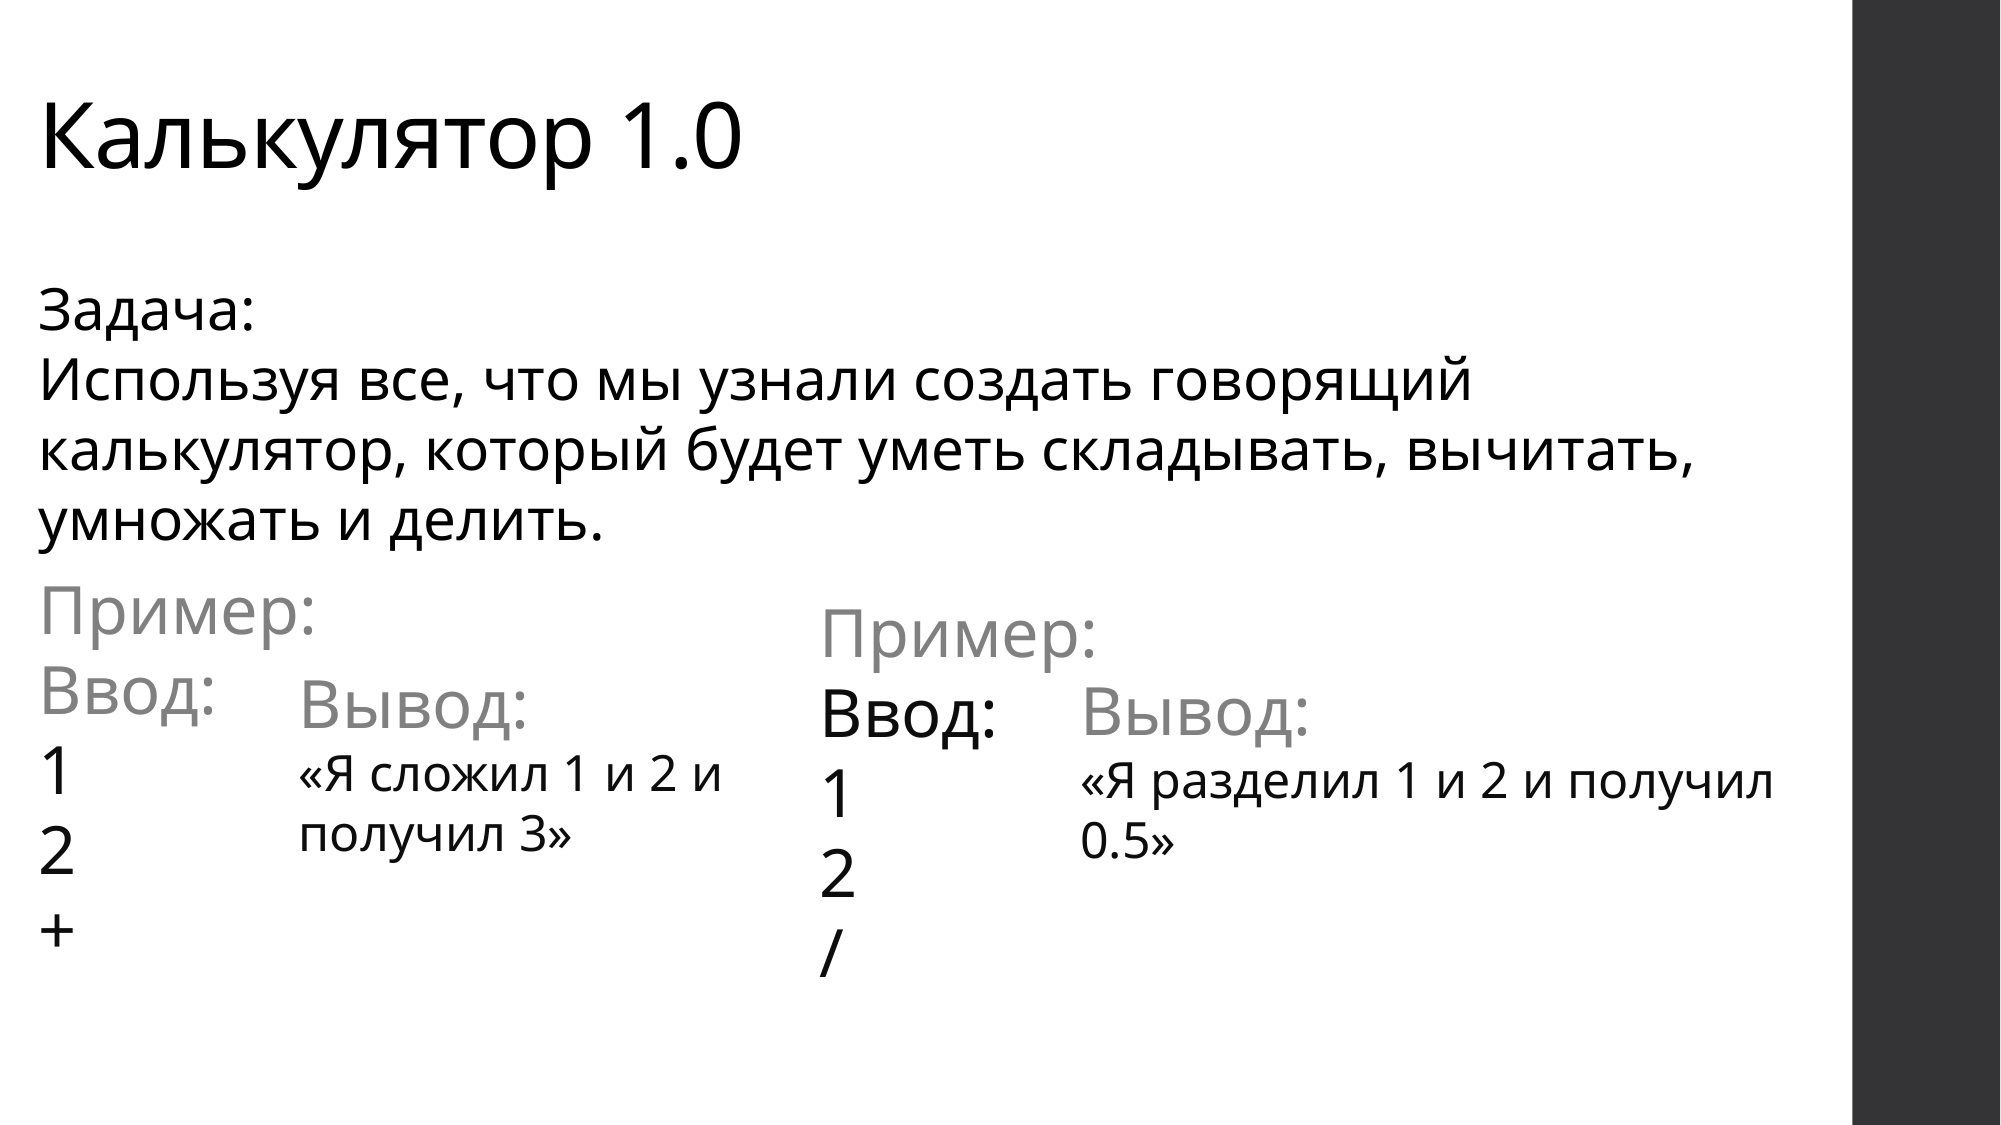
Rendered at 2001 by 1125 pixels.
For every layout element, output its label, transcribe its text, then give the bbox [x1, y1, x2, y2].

text_box Вывод: «Я разделил 1 и 2 и получил 0.5» [1065, 661, 1872, 877]
text_box Вывод: «Я сложил 1 и 2 и получил 3» [283, 654, 804, 869]
text_box Пример: Ввод: 1 2 + [23, 560, 545, 975]
text_box Пример: Ввод: 1 2 / [804, 583, 1326, 998]
text_box Задача: Используя все, что мы узнали создать говорящий калькулятор, который будет уметь складывать, вычитать, умножать и делить. [23, 264, 1872, 560]
title Калькулятор 1.0 [23, 55, 1614, 196]
